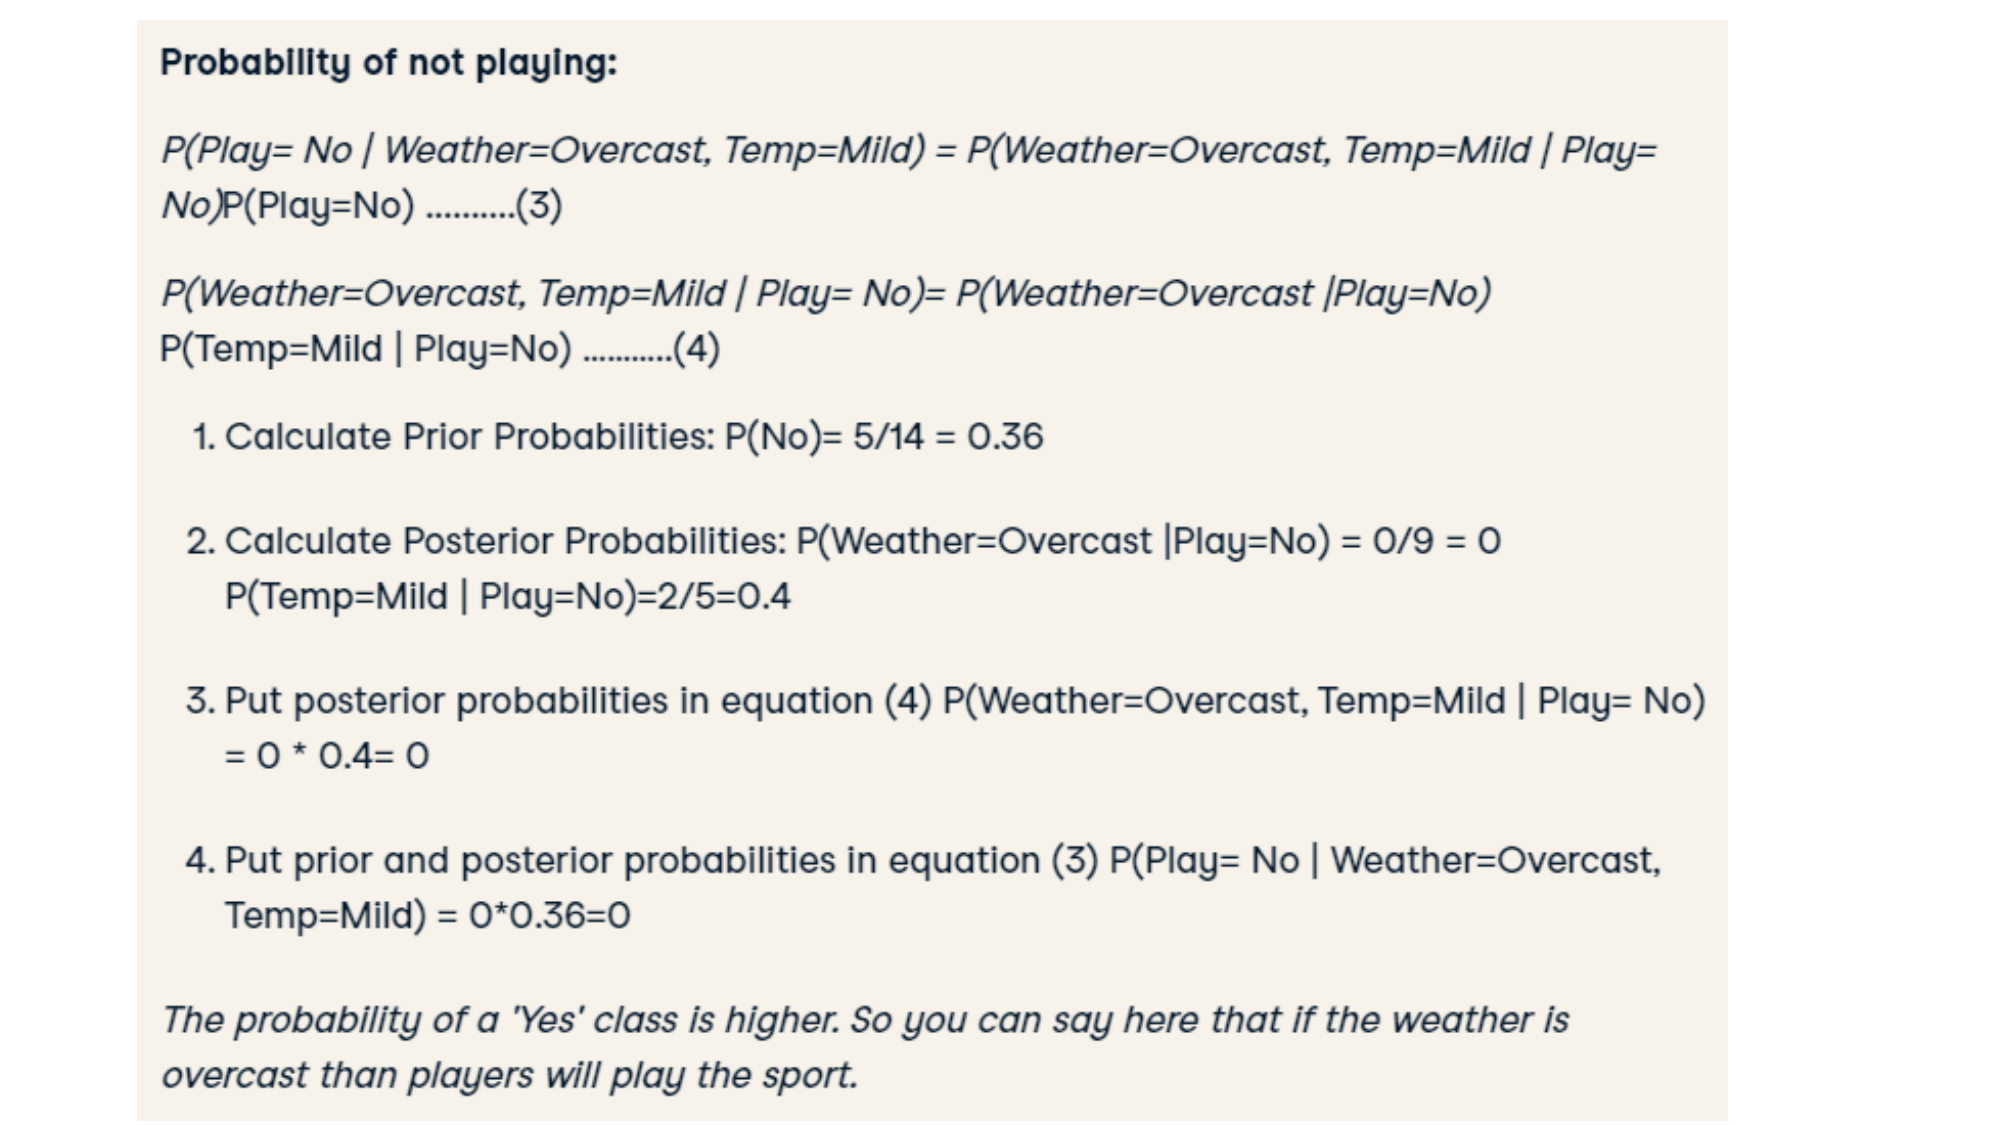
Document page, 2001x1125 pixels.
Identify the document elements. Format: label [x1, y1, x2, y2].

picture [137, 20, 1728, 1121]
